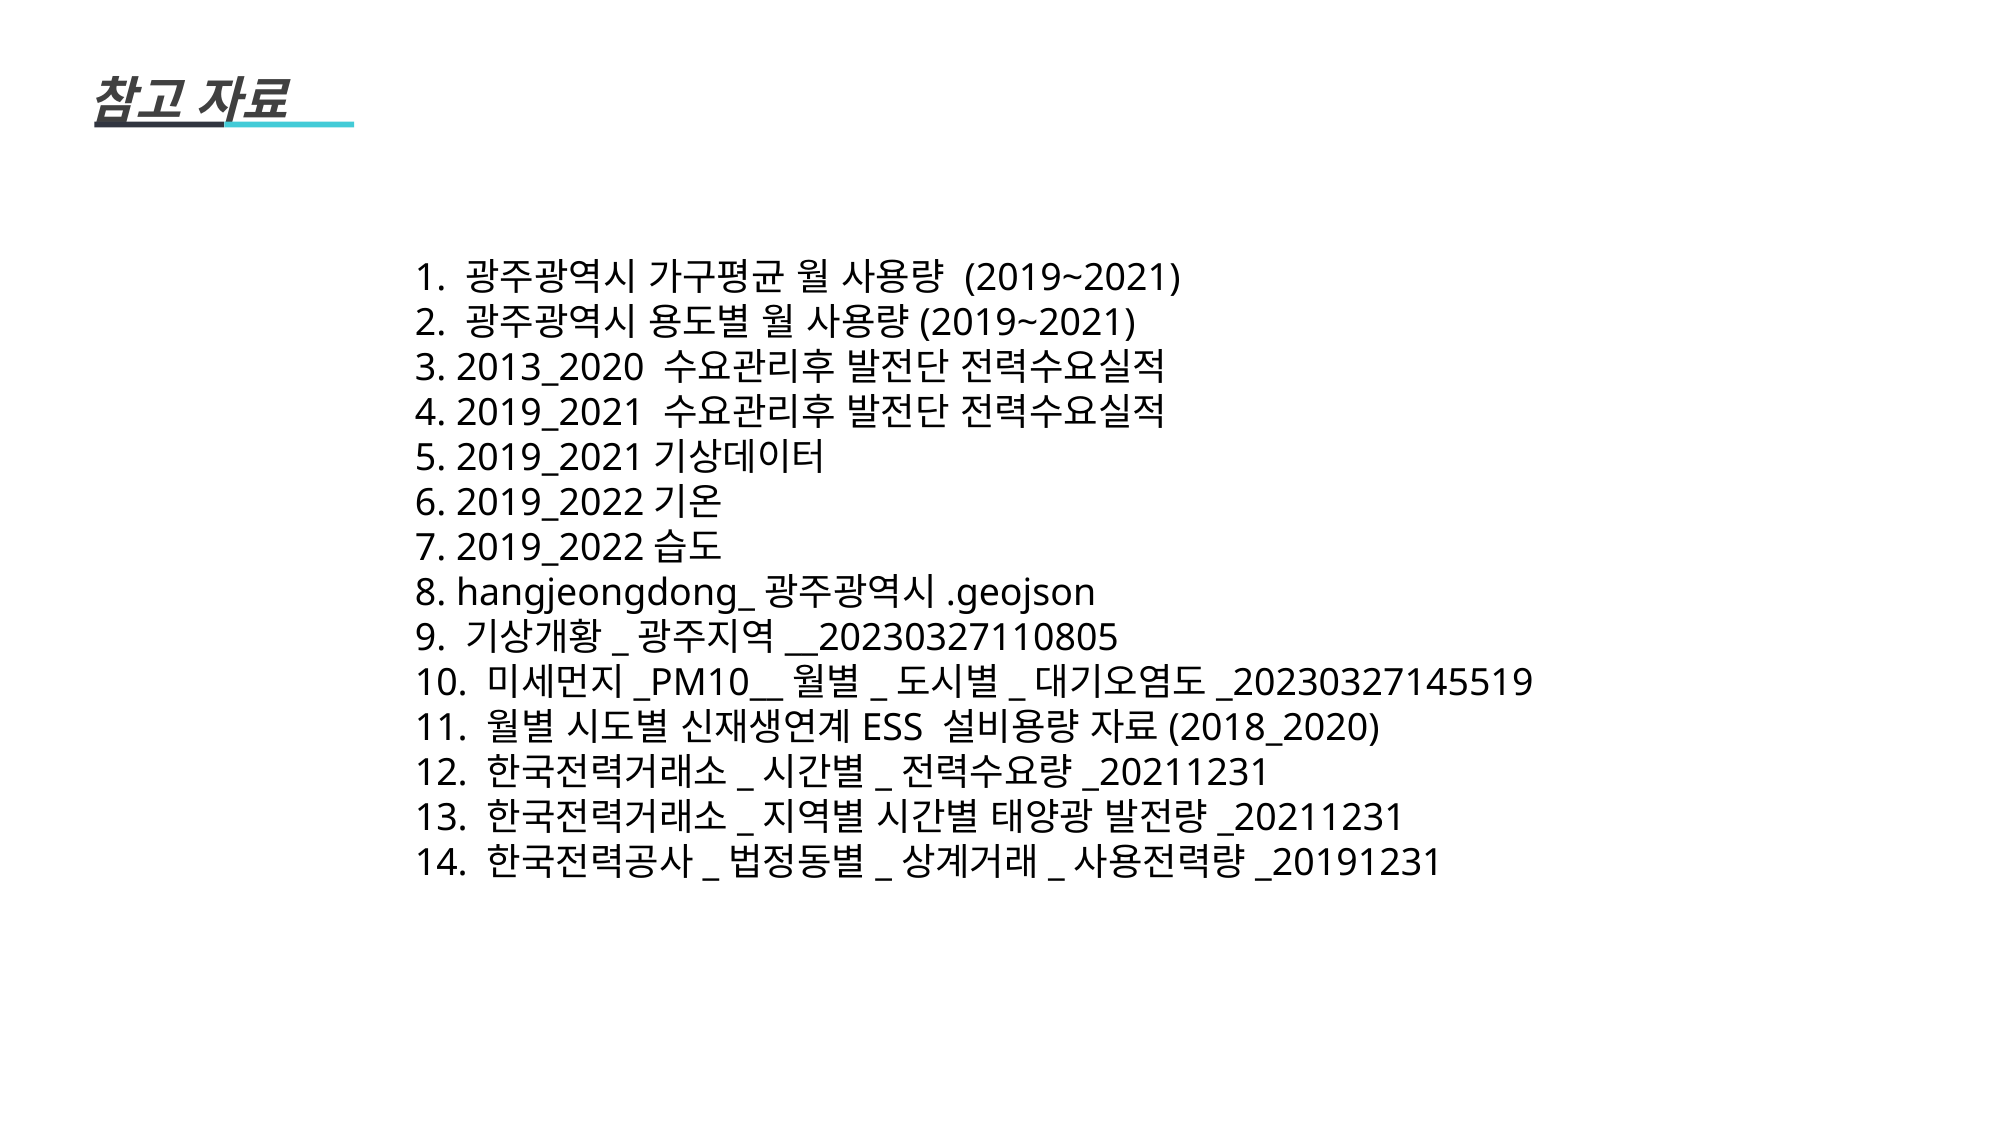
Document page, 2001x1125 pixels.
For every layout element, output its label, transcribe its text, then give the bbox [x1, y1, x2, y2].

text_box 참고 자료 [75, 0, 765, 136]
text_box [94, 121, 355, 128]
text_box 1. 광주광역시 가구평균 월 사용량 (2019~2021) 2. 광주광역시 용도별 월 사용량(2019~2021) 3. 2013_2020 수요관리후 발전단 전력수요실적 4. 2019_2021 수요관리후 발전단 전력수요실적 5. 2019_2021기상데이터 6. 2019_2022기온 7. 2019_2022습도 8. hangjeongdong_광주광역시.geojson 9. 기상개황_광주지역__20230327110805 10. 미세먼지_PM10__월별_도시별_대기오염도_20230327145519 11. 월별 시도별 신재생연계ESS 설비용량 자료(2018_2020) 12. 한국전력거래소_시간별_전력수요량_20211231 13. 한국전력거래소_지역별 시간별 태양광 발전량_20211231 14. 한국전력공사_법정동별_상계거래_사용전력량_20191231 [400, 245, 1549, 891]
